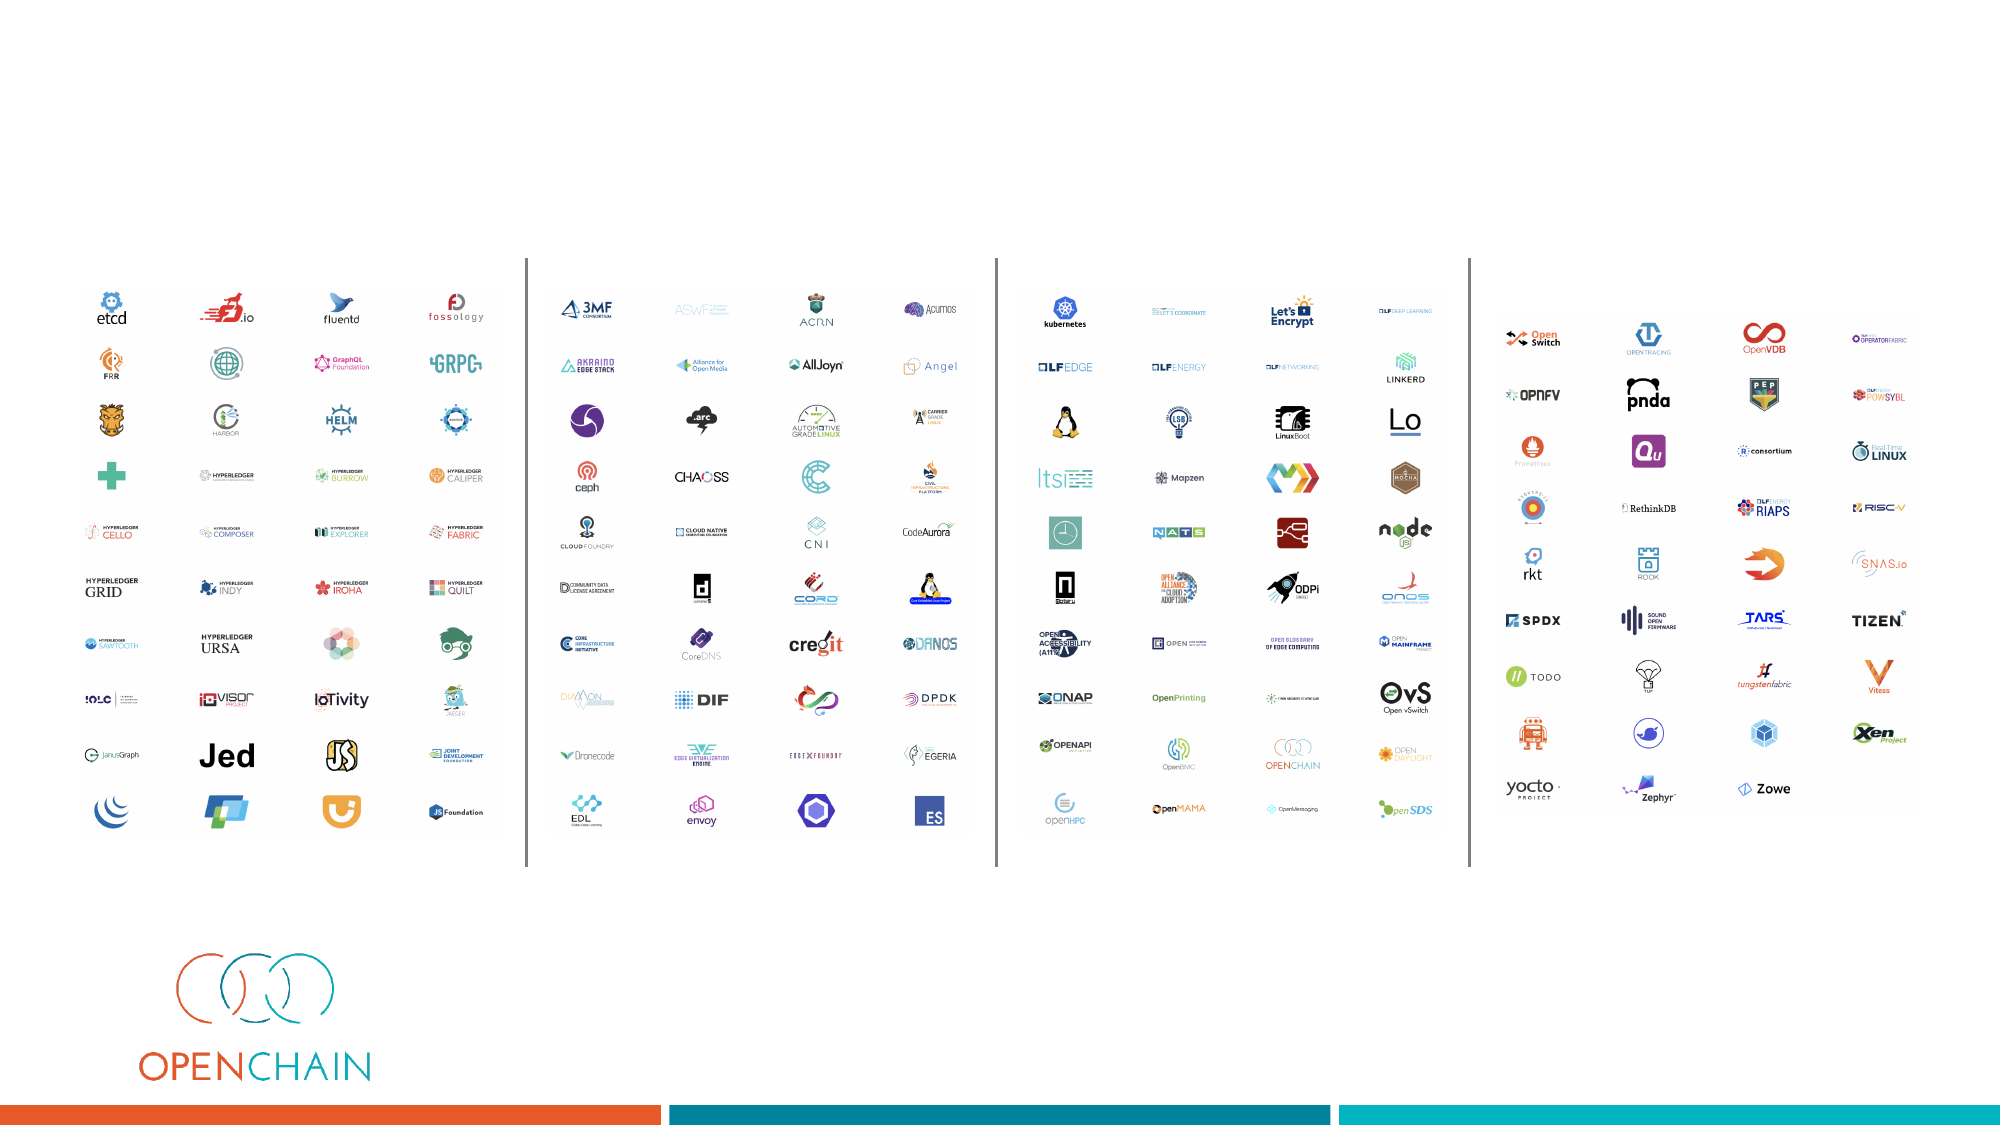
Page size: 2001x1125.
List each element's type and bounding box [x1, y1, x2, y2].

picture [1022, 289, 1444, 834]
picture [79, 287, 500, 837]
picture [137, 951, 372, 1082]
picture [1495, 312, 1917, 812]
picture [549, 288, 971, 835]
